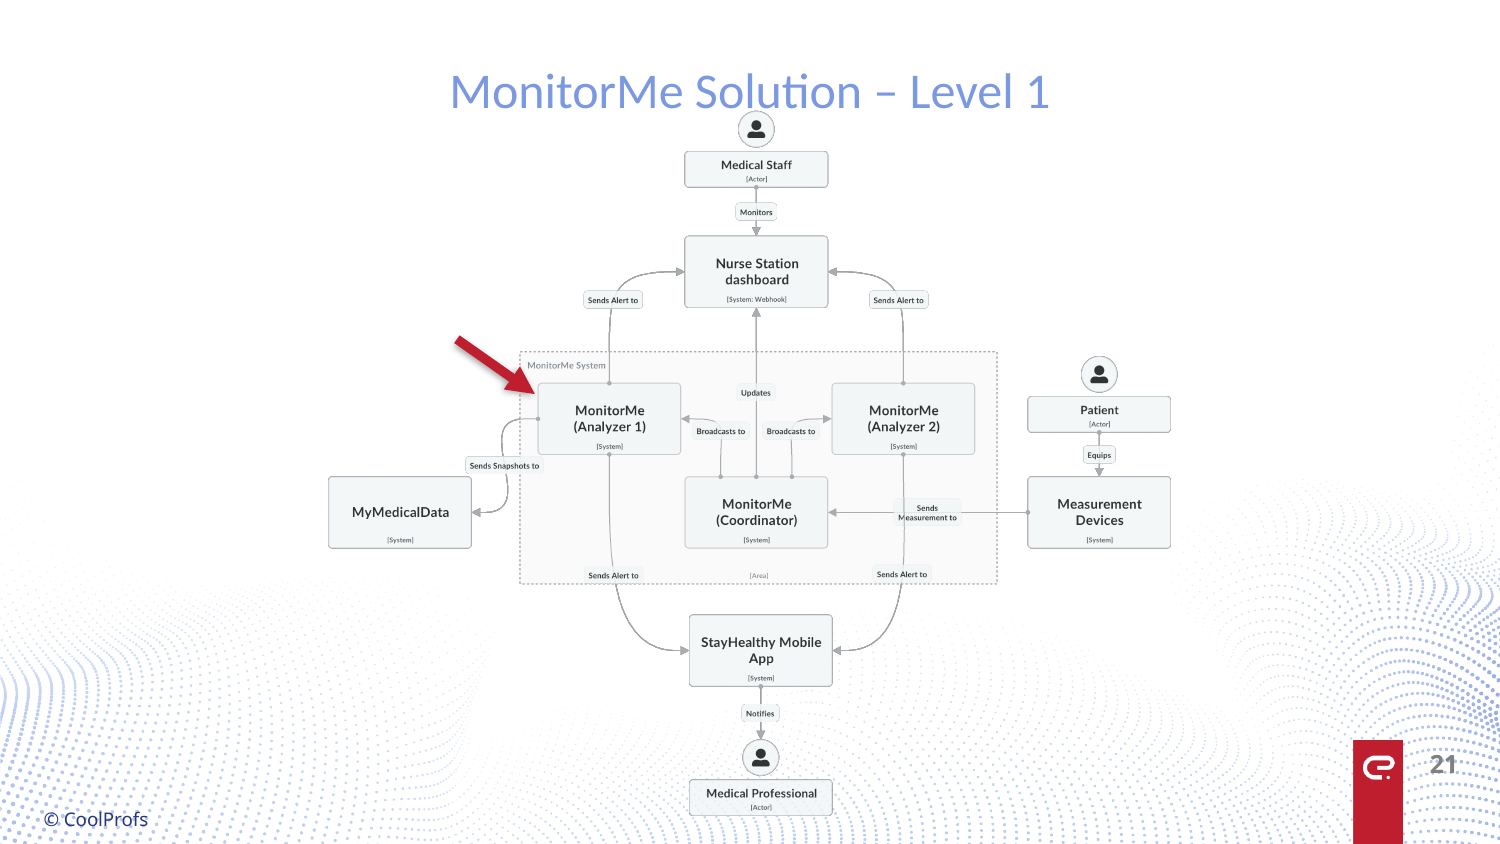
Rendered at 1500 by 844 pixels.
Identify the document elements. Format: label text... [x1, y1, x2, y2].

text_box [456, 338, 536, 395]
picture [328, 109, 1172, 822]
title MonitorMe Solution – Level 1 [53, 26, 1447, 151]
